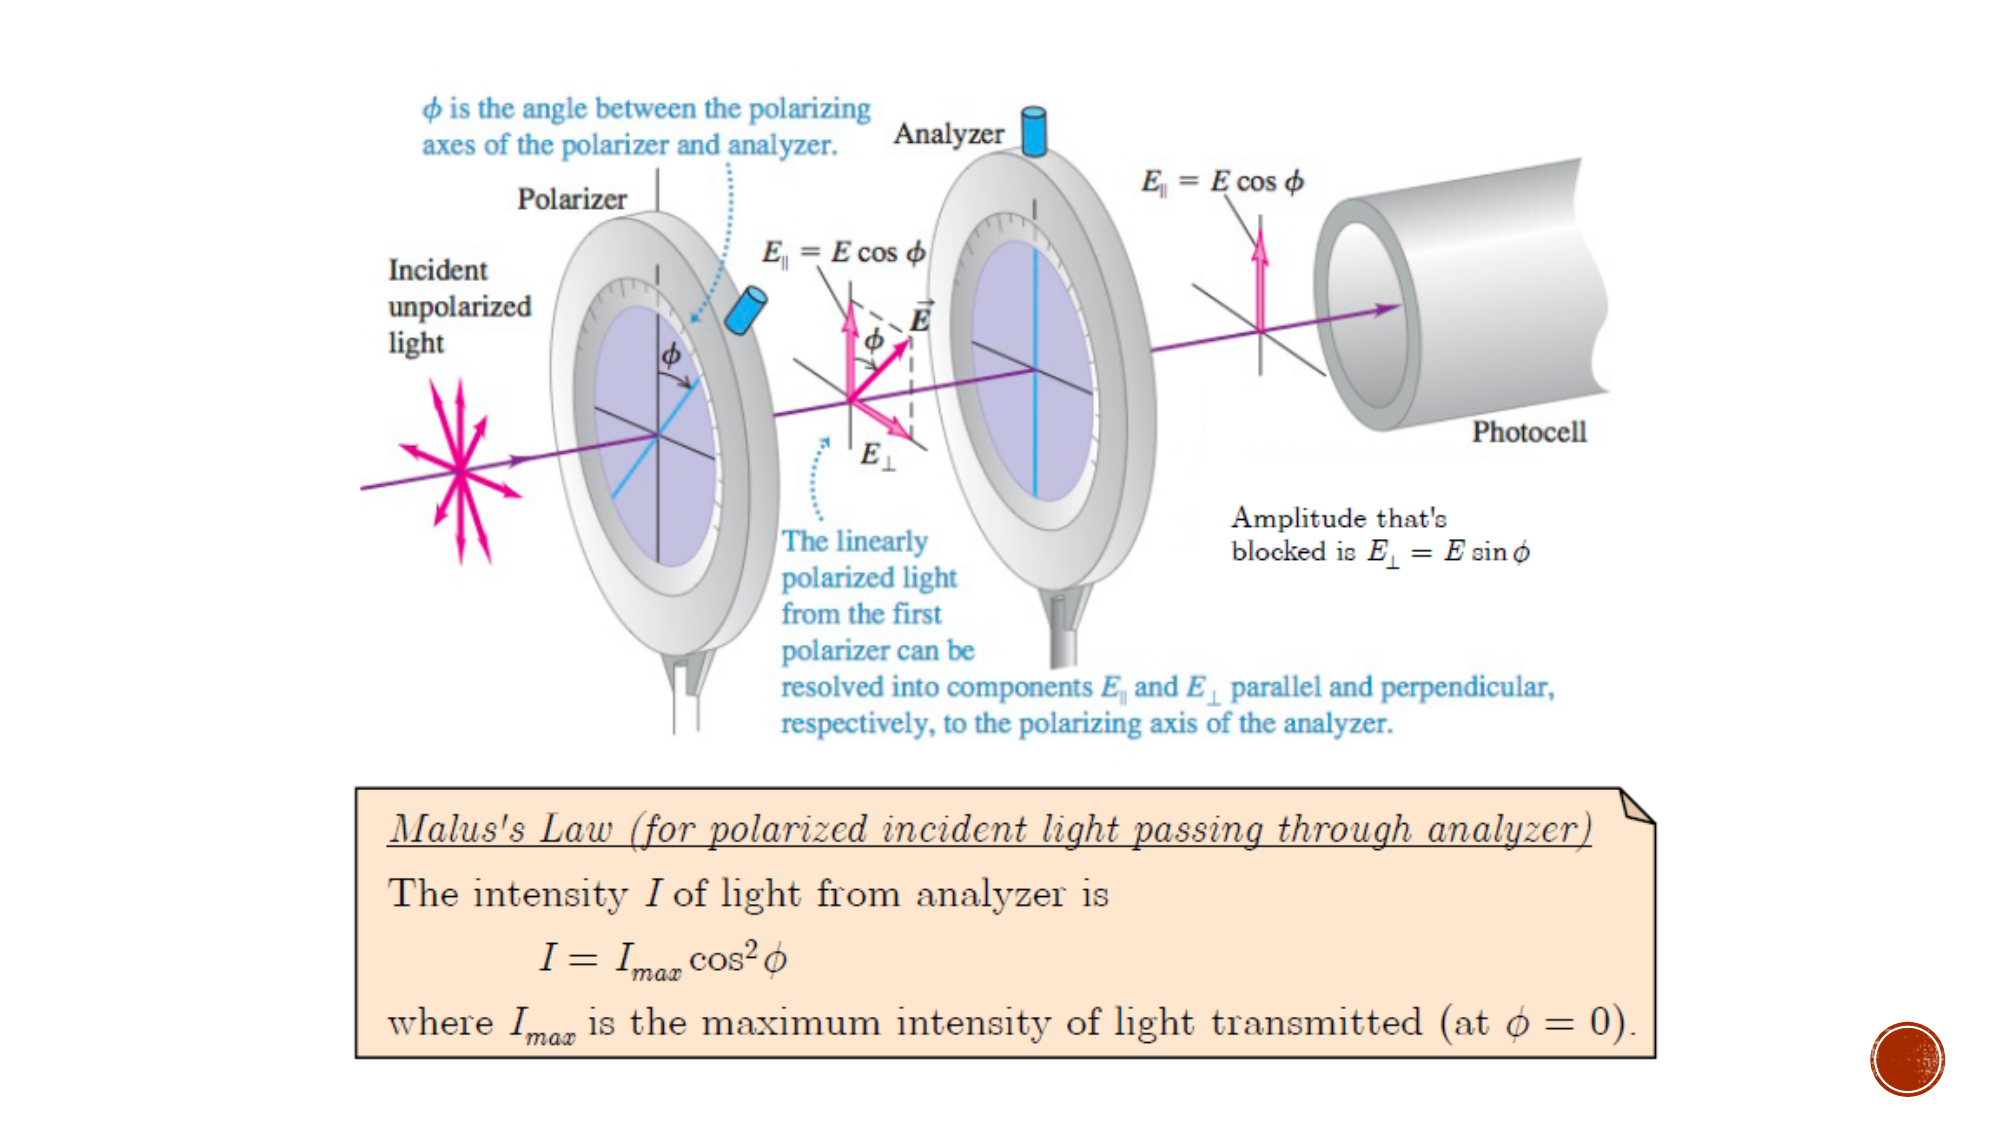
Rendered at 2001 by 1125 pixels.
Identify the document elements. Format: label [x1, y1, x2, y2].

picture [279, 55, 1721, 1082]
